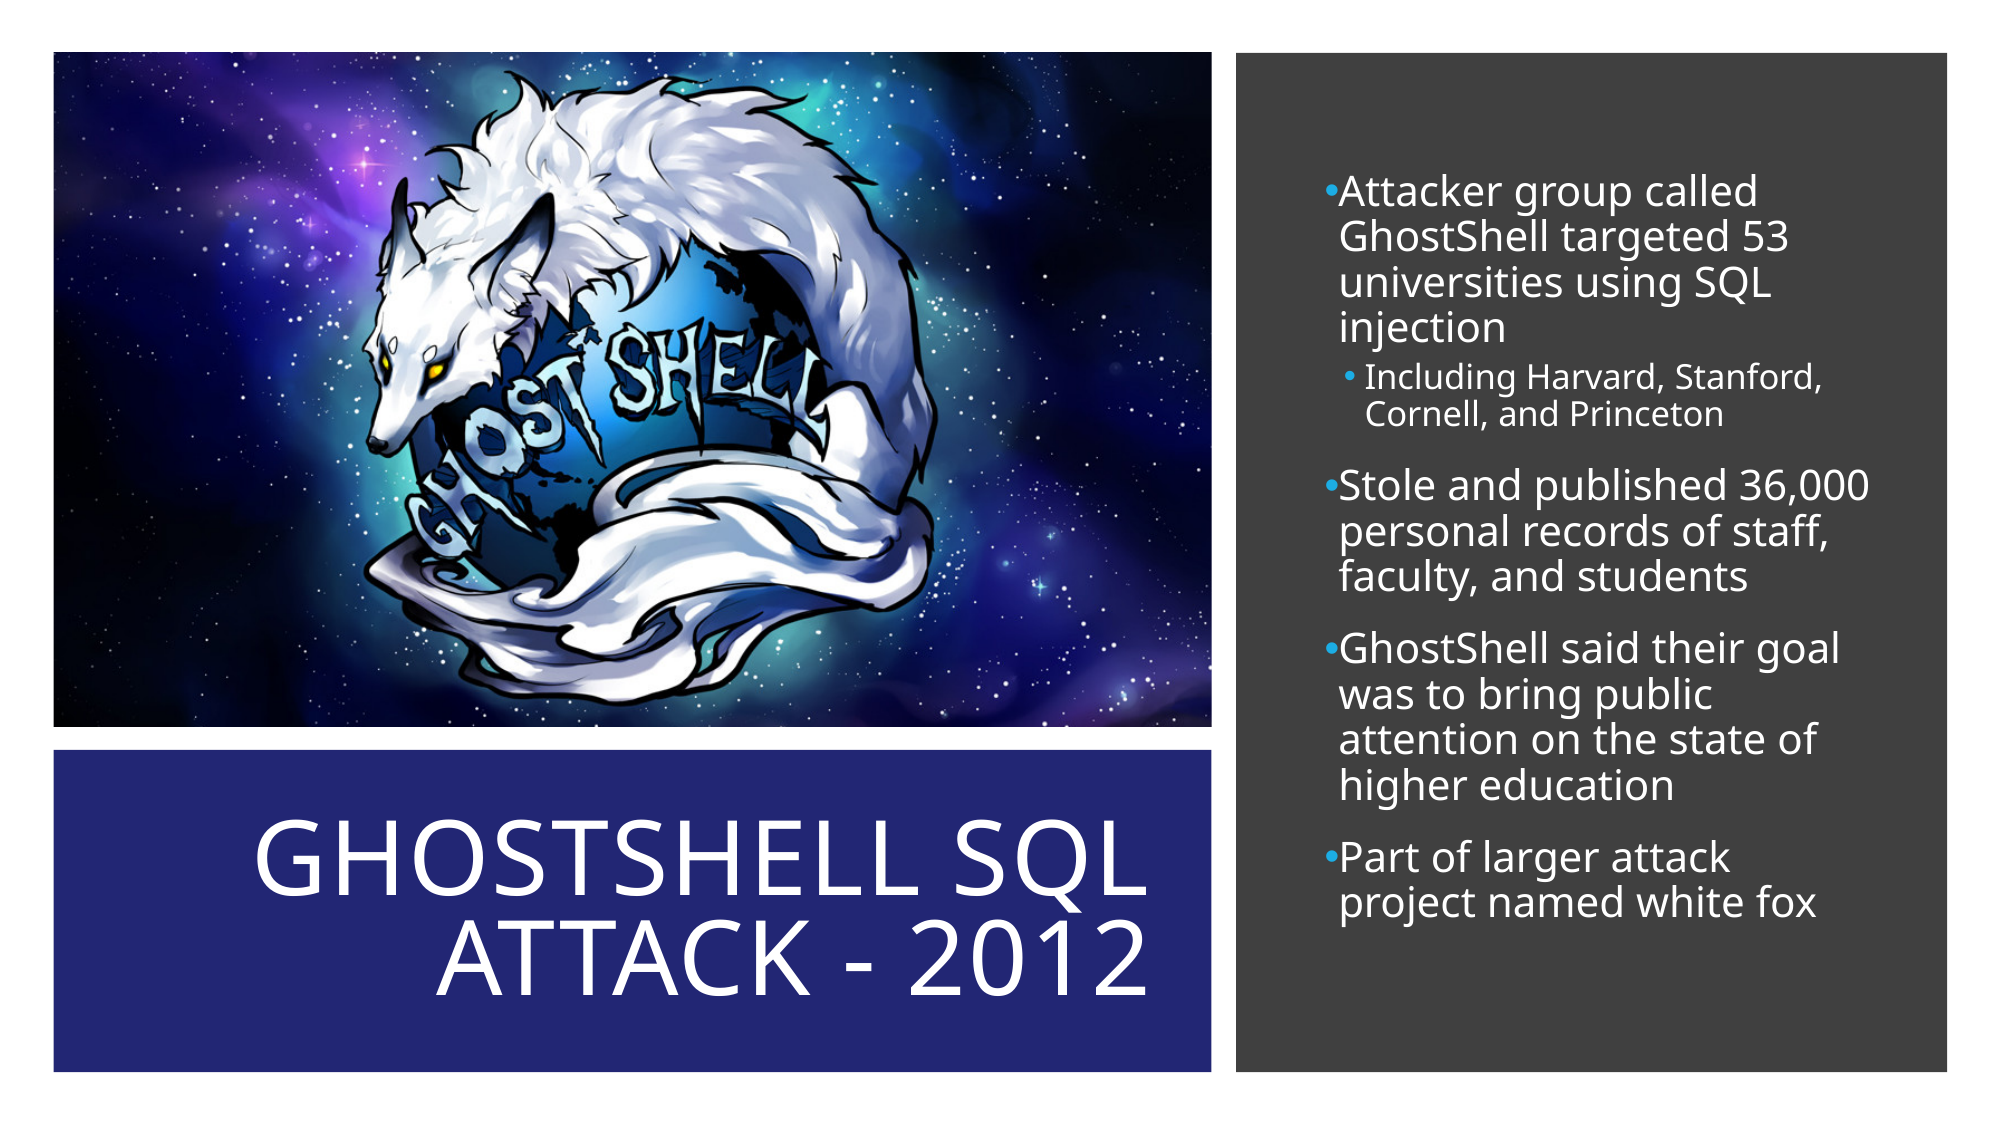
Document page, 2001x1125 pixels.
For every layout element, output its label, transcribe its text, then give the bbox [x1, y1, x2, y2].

text_box [1235, 51, 1948, 1074]
text_box [52, 749, 1213, 1073]
picture [53, 52, 1212, 727]
list Attacker group called GhostShell targeted 53 universities using SQL injection Including Harvard, Stanford, Cornell, and Princeton Stole and published 36,000 personal records of staff, faculty, and students GhostShell said their goal was to bring public attention on the state of higher education Part of larger attack project named white fox [1317, 150, 1879, 947]
title GhostShell SQL Attack - 2012 [85, 782, 1168, 1049]
